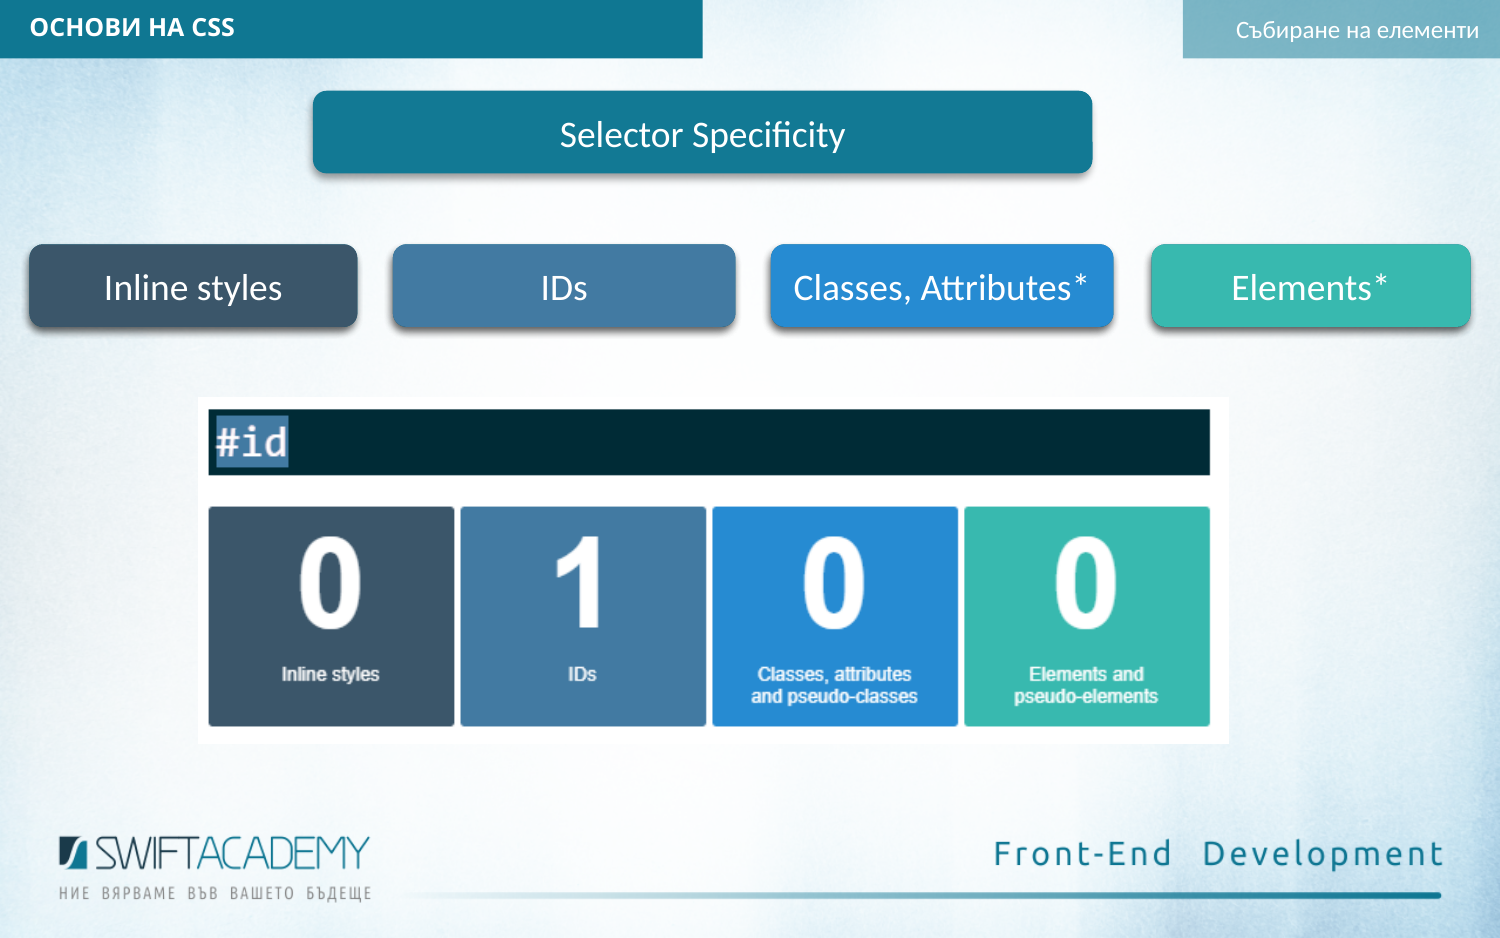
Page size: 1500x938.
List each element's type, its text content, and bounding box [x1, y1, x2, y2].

text_box Elements* [1150, 243, 1472, 328]
text_box Selector Specificity [311, 89, 1094, 175]
text_box Classes, Attributes* [769, 243, 1115, 328]
picture [0, 0, 1500, 938]
text_box ОСНОВИ НА CSS [14, 4, 691, 49]
text_box Inline styles [28, 243, 359, 328]
text_box IDs [391, 243, 737, 328]
text_box [0, 0, 704, 59]
text_box [1182, 0, 1500, 59]
text_box Събиране на елементи [1221, 6, 1495, 52]
